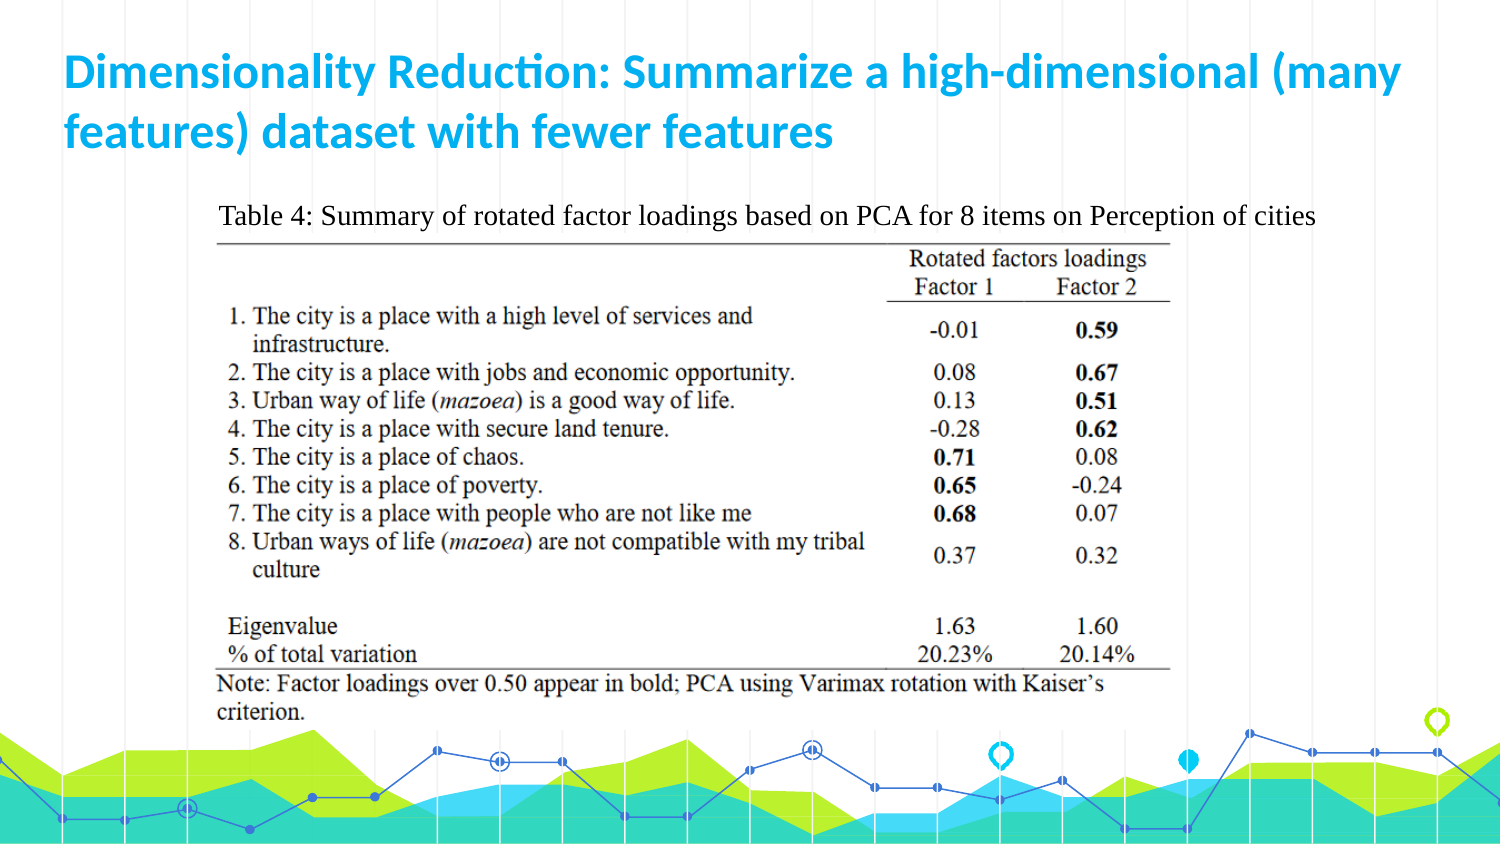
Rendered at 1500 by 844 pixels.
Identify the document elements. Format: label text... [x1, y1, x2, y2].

picture [208, 233, 1181, 730]
picture [1178, 749, 1186, 774]
text_box Table 4: Summary of rotated factor loadings based on PCA for 8 items on Perception of cities [203, 188, 1355, 239]
picture [1439, 707, 1450, 737]
text_box Dimensionality Reduction: Summarize a high-dimensional (many features) dataset with fewer features [49, 31, 1426, 167]
picture [988, 741, 999, 771]
picture [1189, 749, 1199, 774]
picture [1001, 741, 1014, 771]
picture [1424, 707, 1436, 737]
